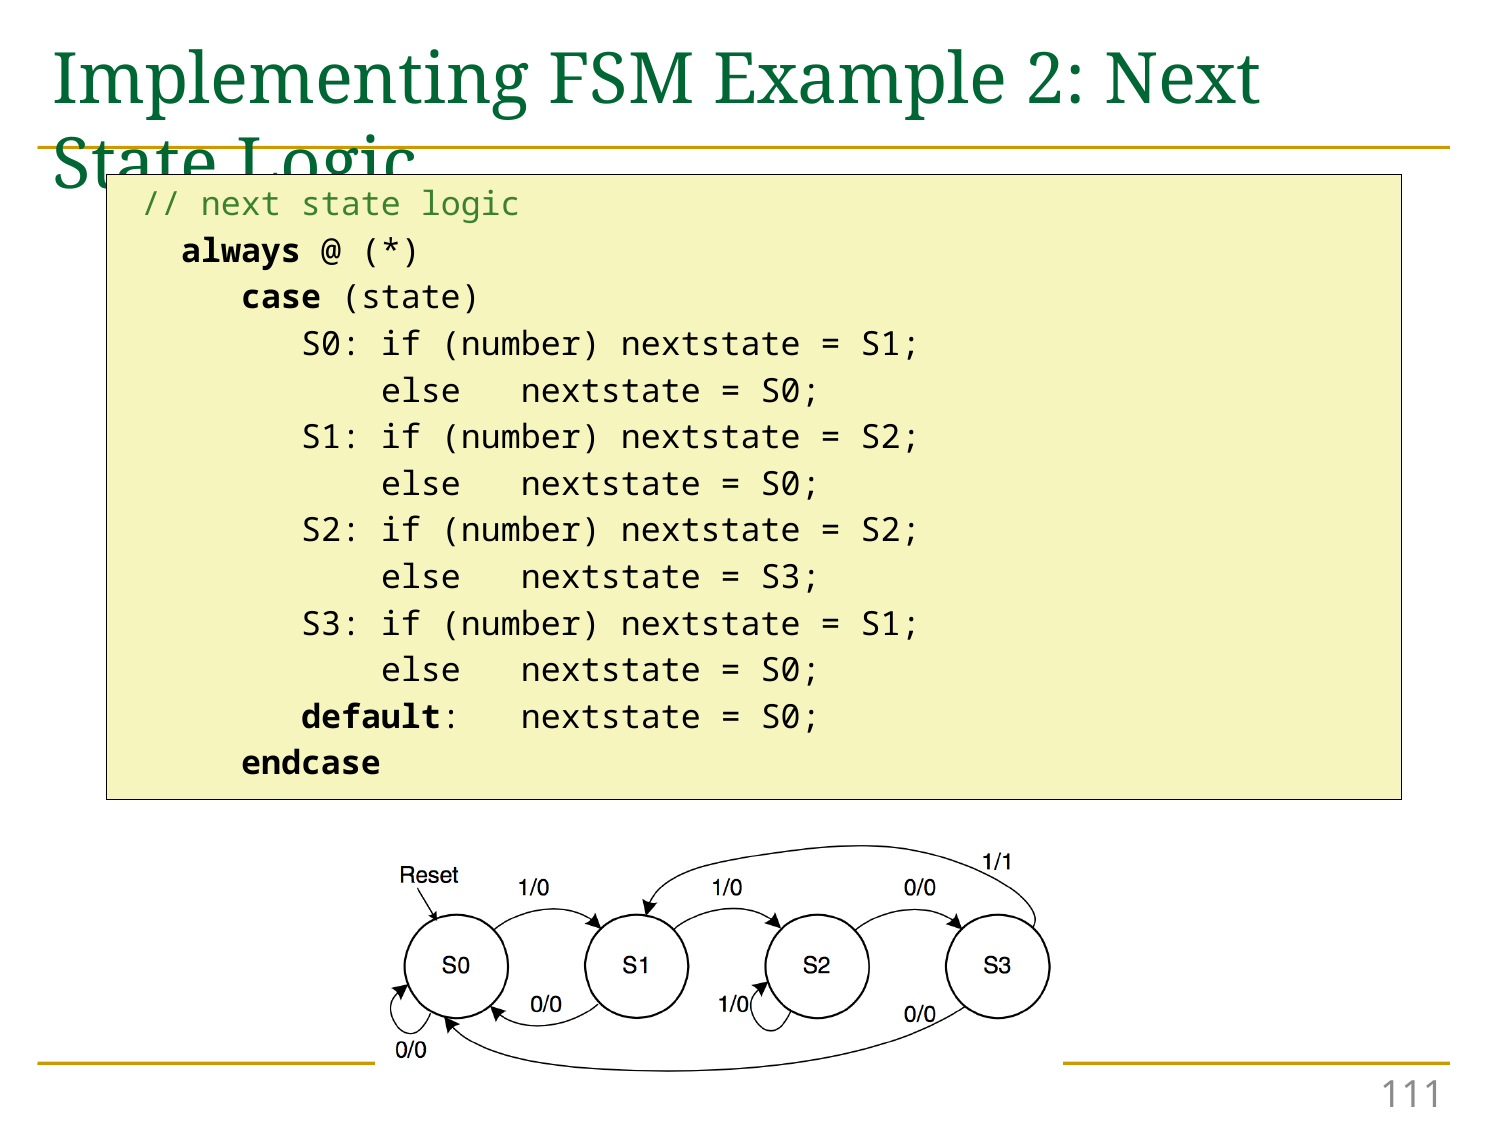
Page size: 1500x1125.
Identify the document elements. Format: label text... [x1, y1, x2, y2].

slide_number 111 [1121, 1066, 1460, 1125]
title Implementing FSM Example 2: Next State Logic [37, 24, 1450, 200]
picture [374, 826, 1063, 1074]
text_box // next state logic always @ (*) case (state) S0: if (number) nextstate = S1; else nextstate = S0; S1: if (number) nextstate = S2; else nextstate = S0; S2: if (number) nextstate = S2; else nextstate = S3; S3: if (number) nextstate = S1; else nextstate = S0; default: nextstate = S0; endcase [106, 174, 1402, 800]
